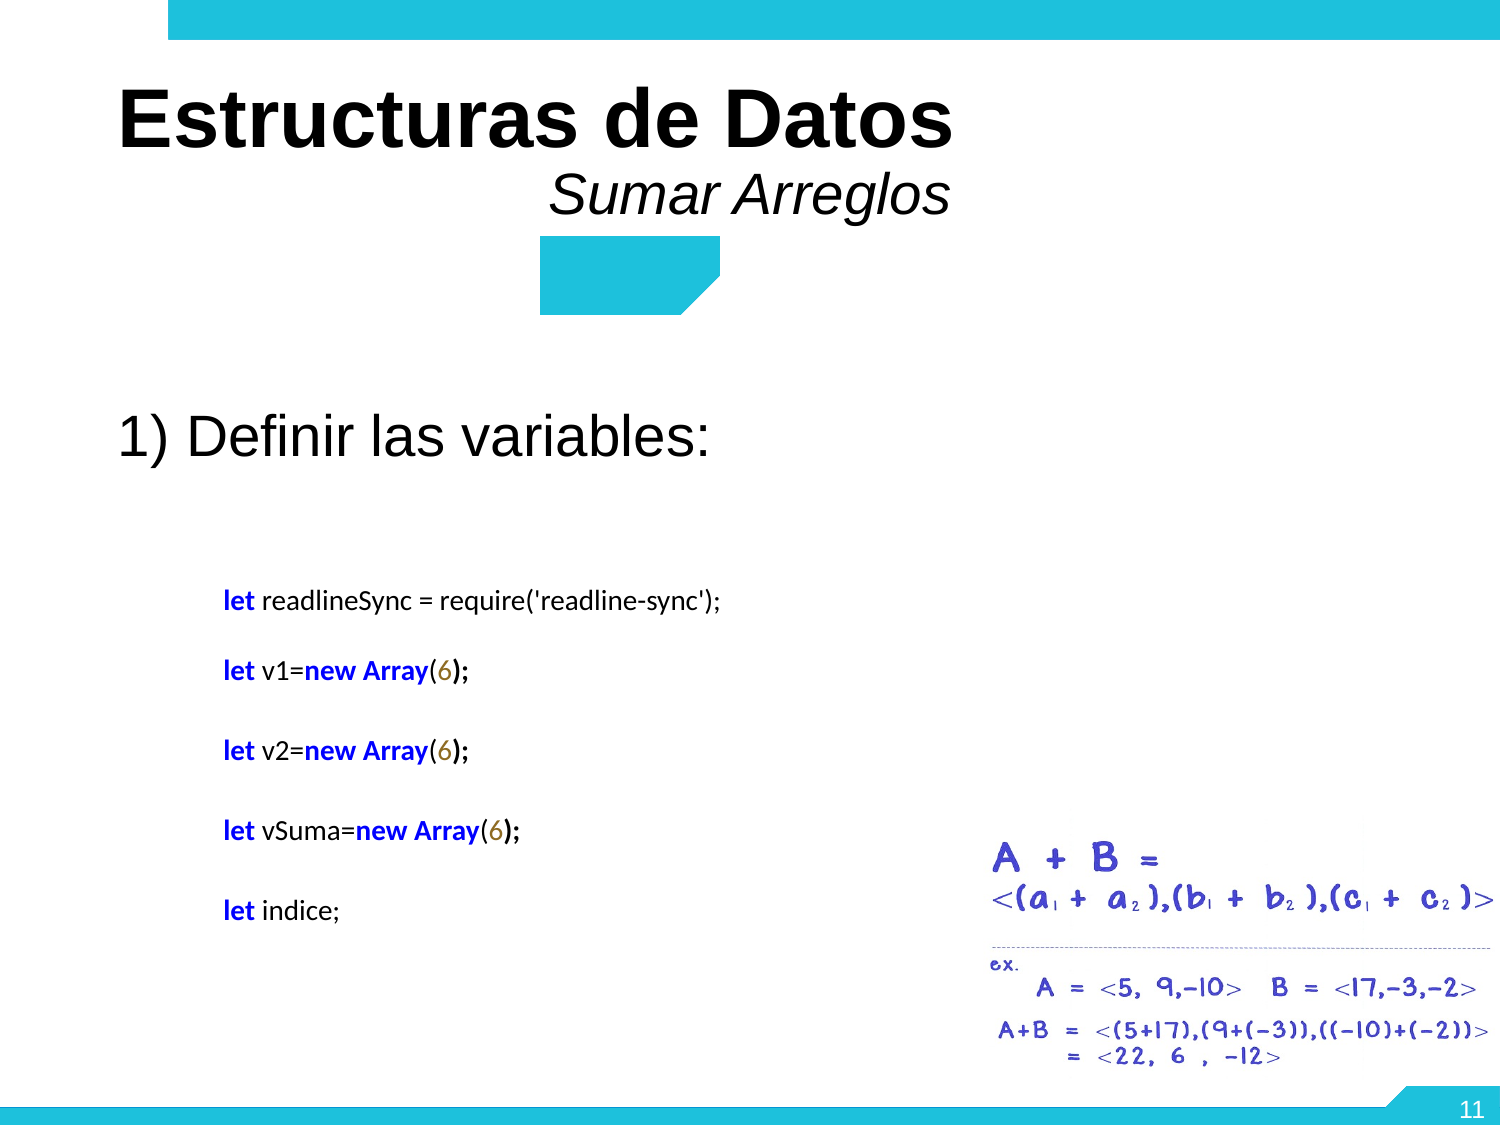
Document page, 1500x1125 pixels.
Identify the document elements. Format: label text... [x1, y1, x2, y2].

text_box Estructuras de Datos Sumar Arreglos [103, 45, 1397, 246]
picture [983, 805, 1500, 1086]
text_box let readlineSync = require('readline-sync'); let v1=new Array(6); let v2=new Array(6); let vSuma=new Array(6); let indice; [208, 573, 970, 936]
text_box <number> [1408, 1093, 1500, 1125]
text_box 1) Definir las variables: [103, 354, 1397, 1068]
